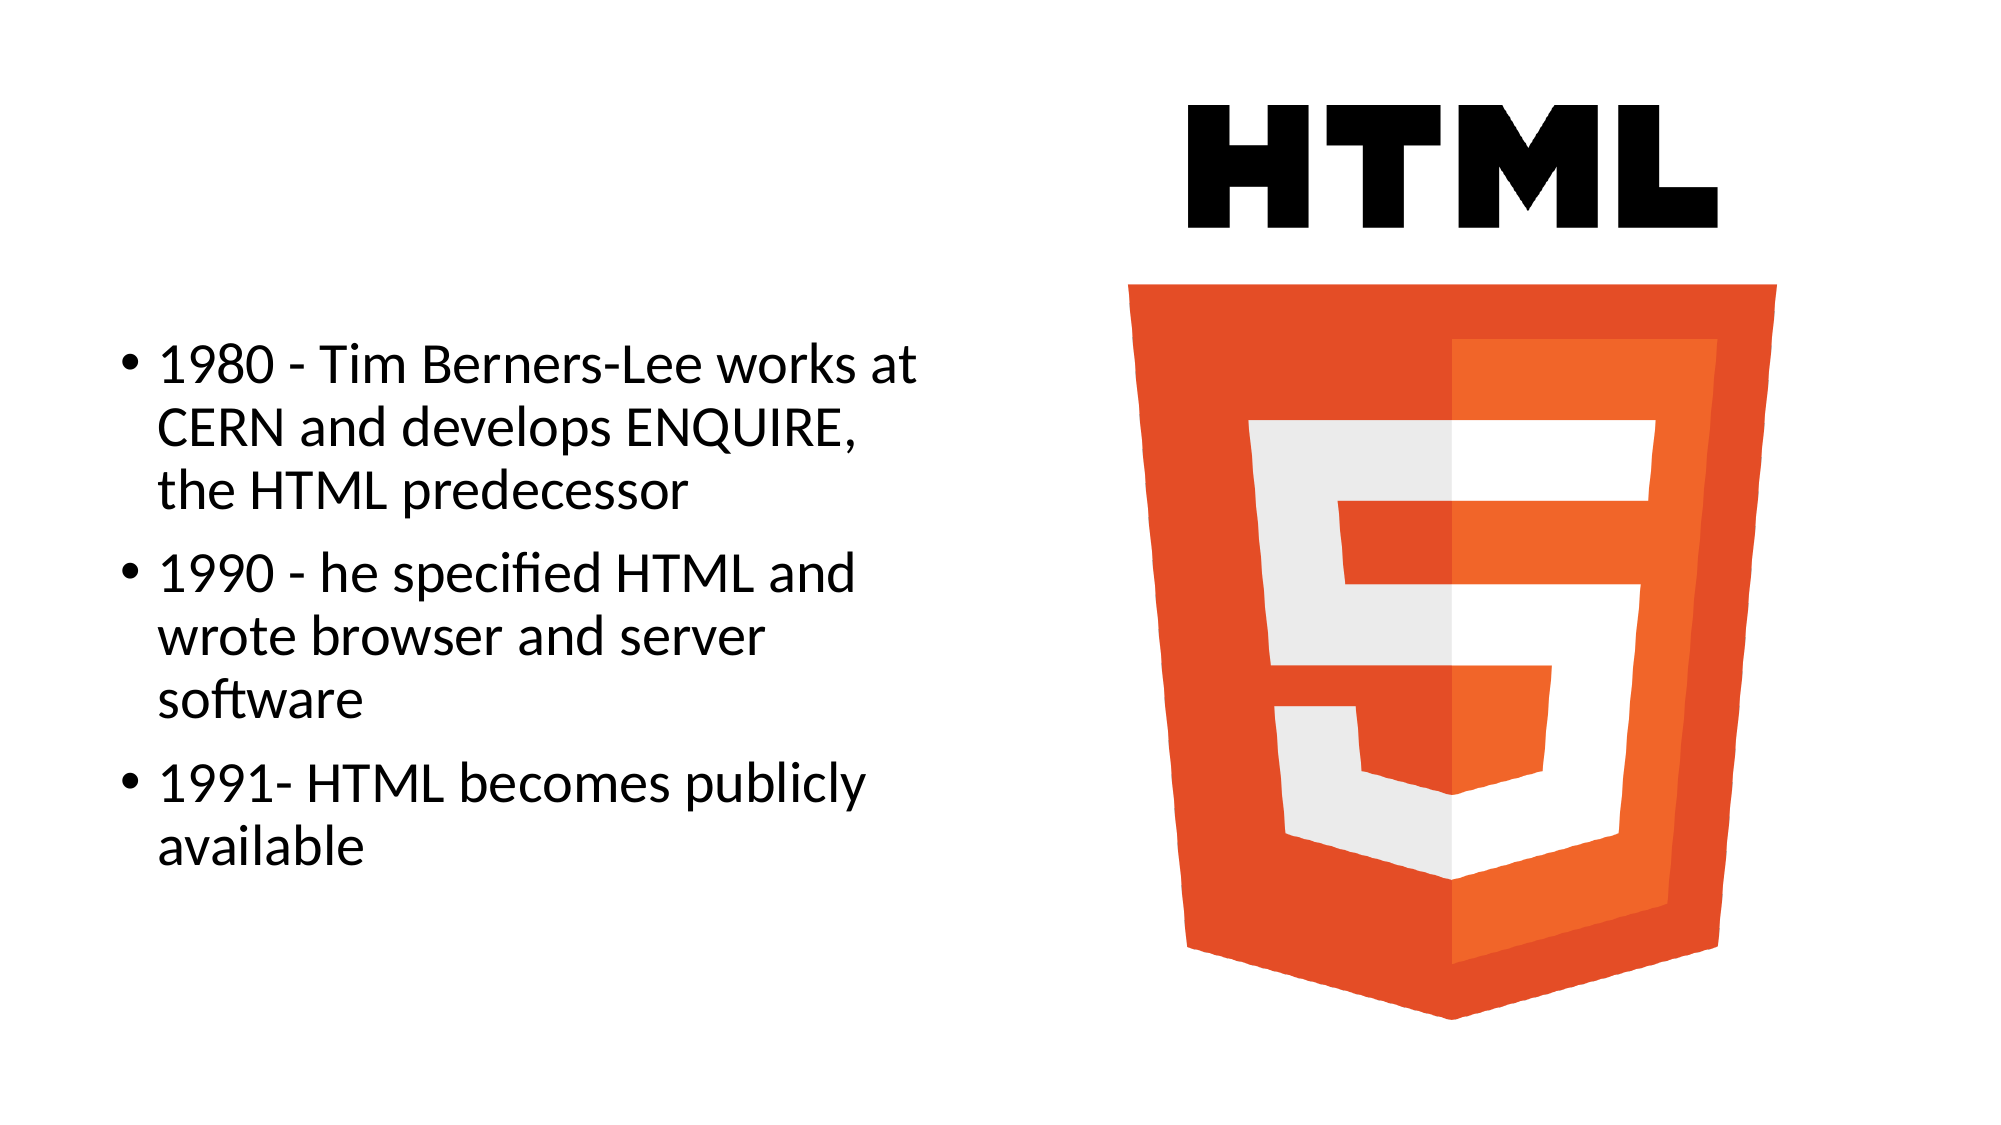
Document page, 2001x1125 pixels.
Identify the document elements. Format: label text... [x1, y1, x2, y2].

picture [999, 104, 1895, 1020]
list 1980 - Tim Berners-Lee works at CERN and develops ENQUIRE, the HTML predecessor 1990 - he specified HTML and wrote browser and server software 1991- HTML becomes publicly available [104, 325, 946, 947]
